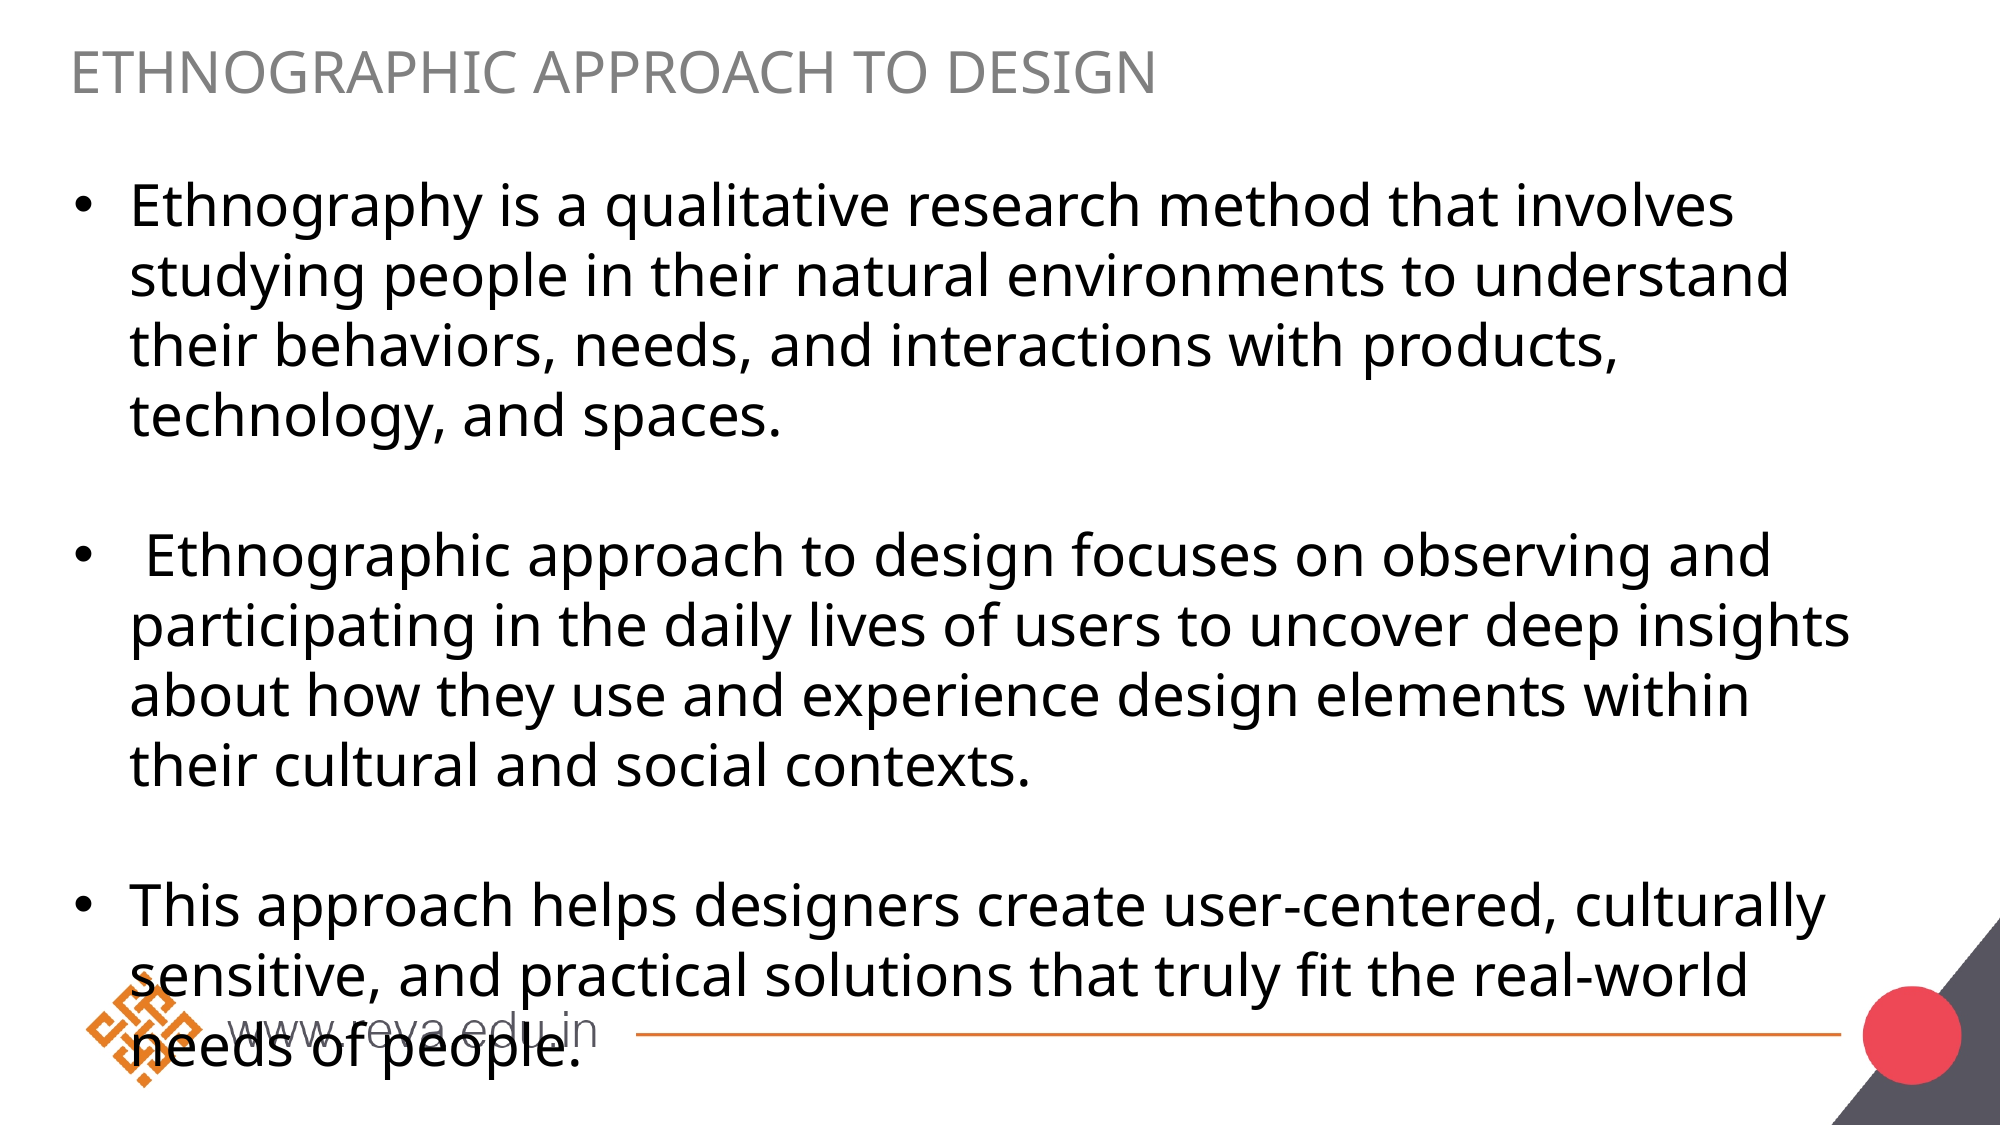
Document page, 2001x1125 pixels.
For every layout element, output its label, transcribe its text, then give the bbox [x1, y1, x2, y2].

picture [0, 0, 2000, 1125]
text_box Ethnography is a qualitative research method that involves studying people in their natural environments to understand their behaviors, needs, and interactions with products, technology, and spaces. Ethnographic approach to design focuses on observing and participating in the daily lives of users to uncover deep insights about how they use and experience design elements within their cultural and social contexts. This approach helps designers create user-centered, culturally sensitive, and practical solutions that truly fit the real-world needs of people. [58, 160, 1902, 1125]
title ethnographic approach to design [55, 26, 1603, 123]
